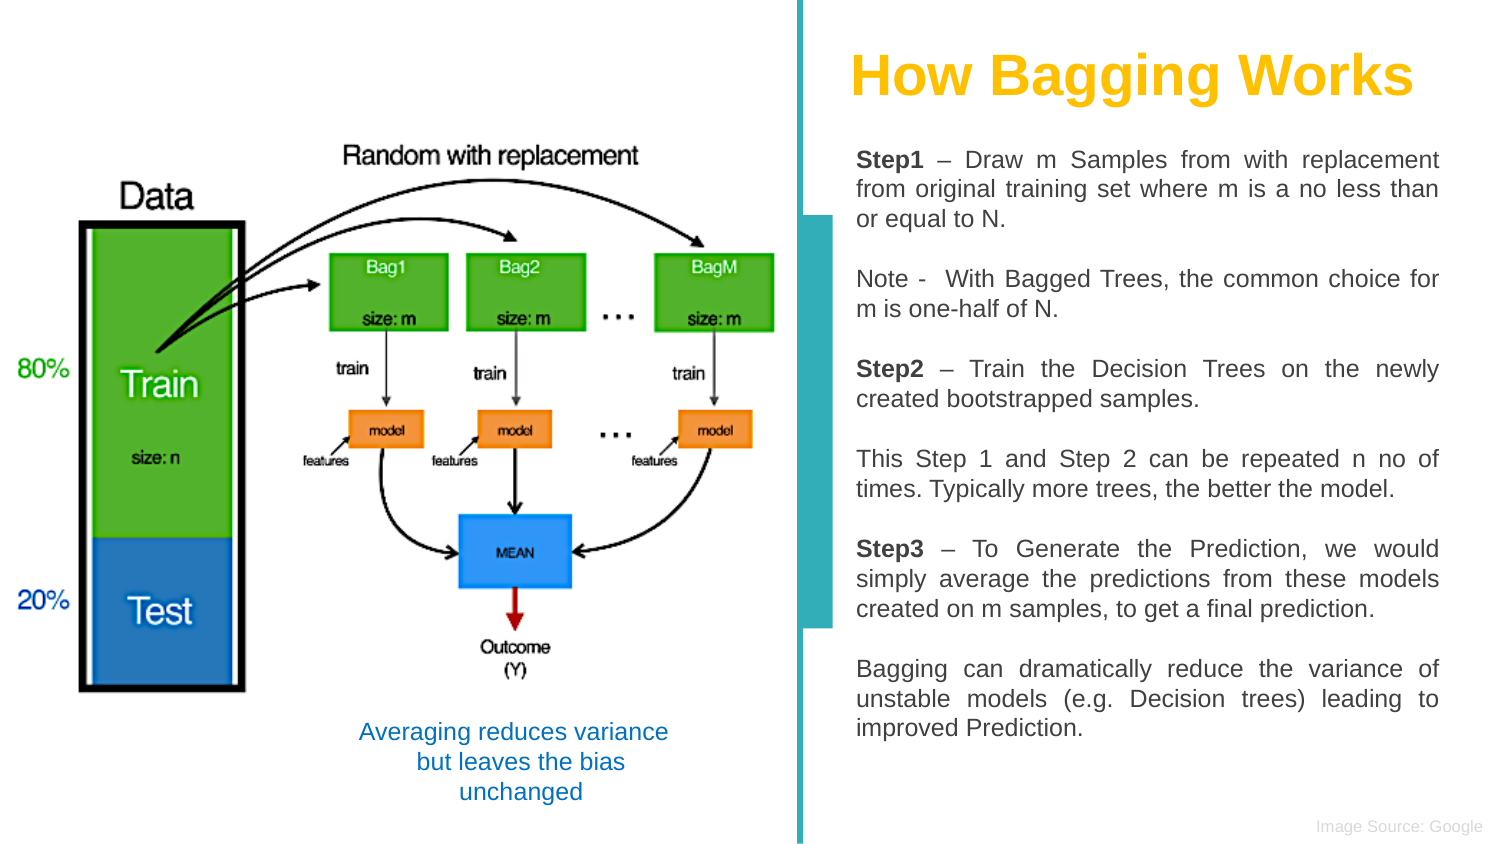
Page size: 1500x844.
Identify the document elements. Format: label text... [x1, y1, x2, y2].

text_box Averaging reduces variance but leaves the bias unchanged [336, 718, 707, 813]
text_box How Bagging Works [835, 29, 1461, 136]
text_box Step1 – Draw m Samples from with replacement from original training set where m is a no less than or equal to N. Note - With Bagged Trees, the common choice for m is one-half of N. Step2 – Train the Decision Trees on the newly created bootstrapped samples. This Step 1 and Step 2 can be repeated n no of times. Typically more trees, the better the model. Step3 – To Generate the Prediction, we would simply average the predictions from these models created on m samples, to get a final prediction. Bagging can dramatically reduce the variance of unstable models (e.g. Decision trees) leading to improved Prediction. [841, 135, 1456, 780]
picture [0, 135, 786, 709]
text_box Image Source: Google [1301, 808, 1499, 844]
